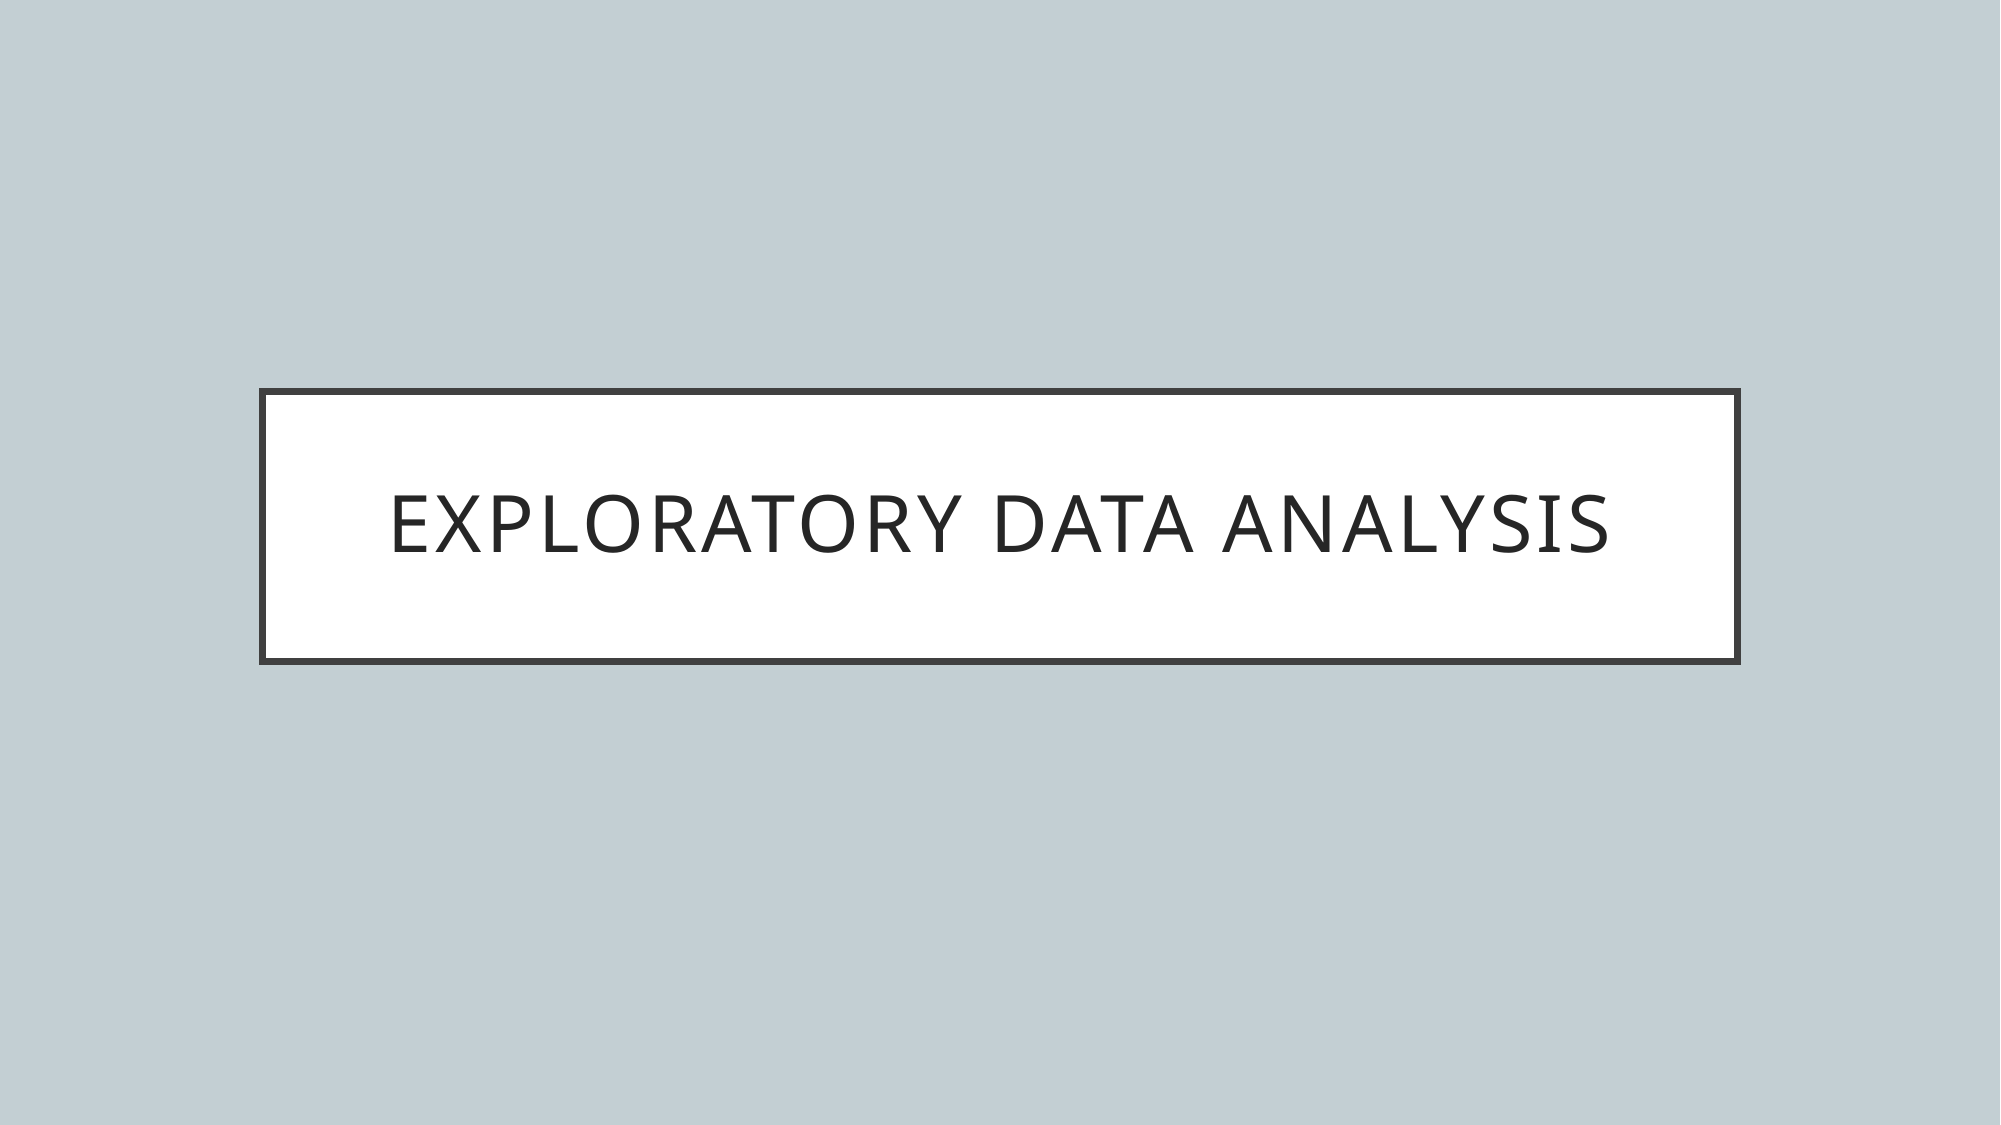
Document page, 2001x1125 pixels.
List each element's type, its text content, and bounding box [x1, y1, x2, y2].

title Exploratory data analysis [259, 388, 1741, 665]
